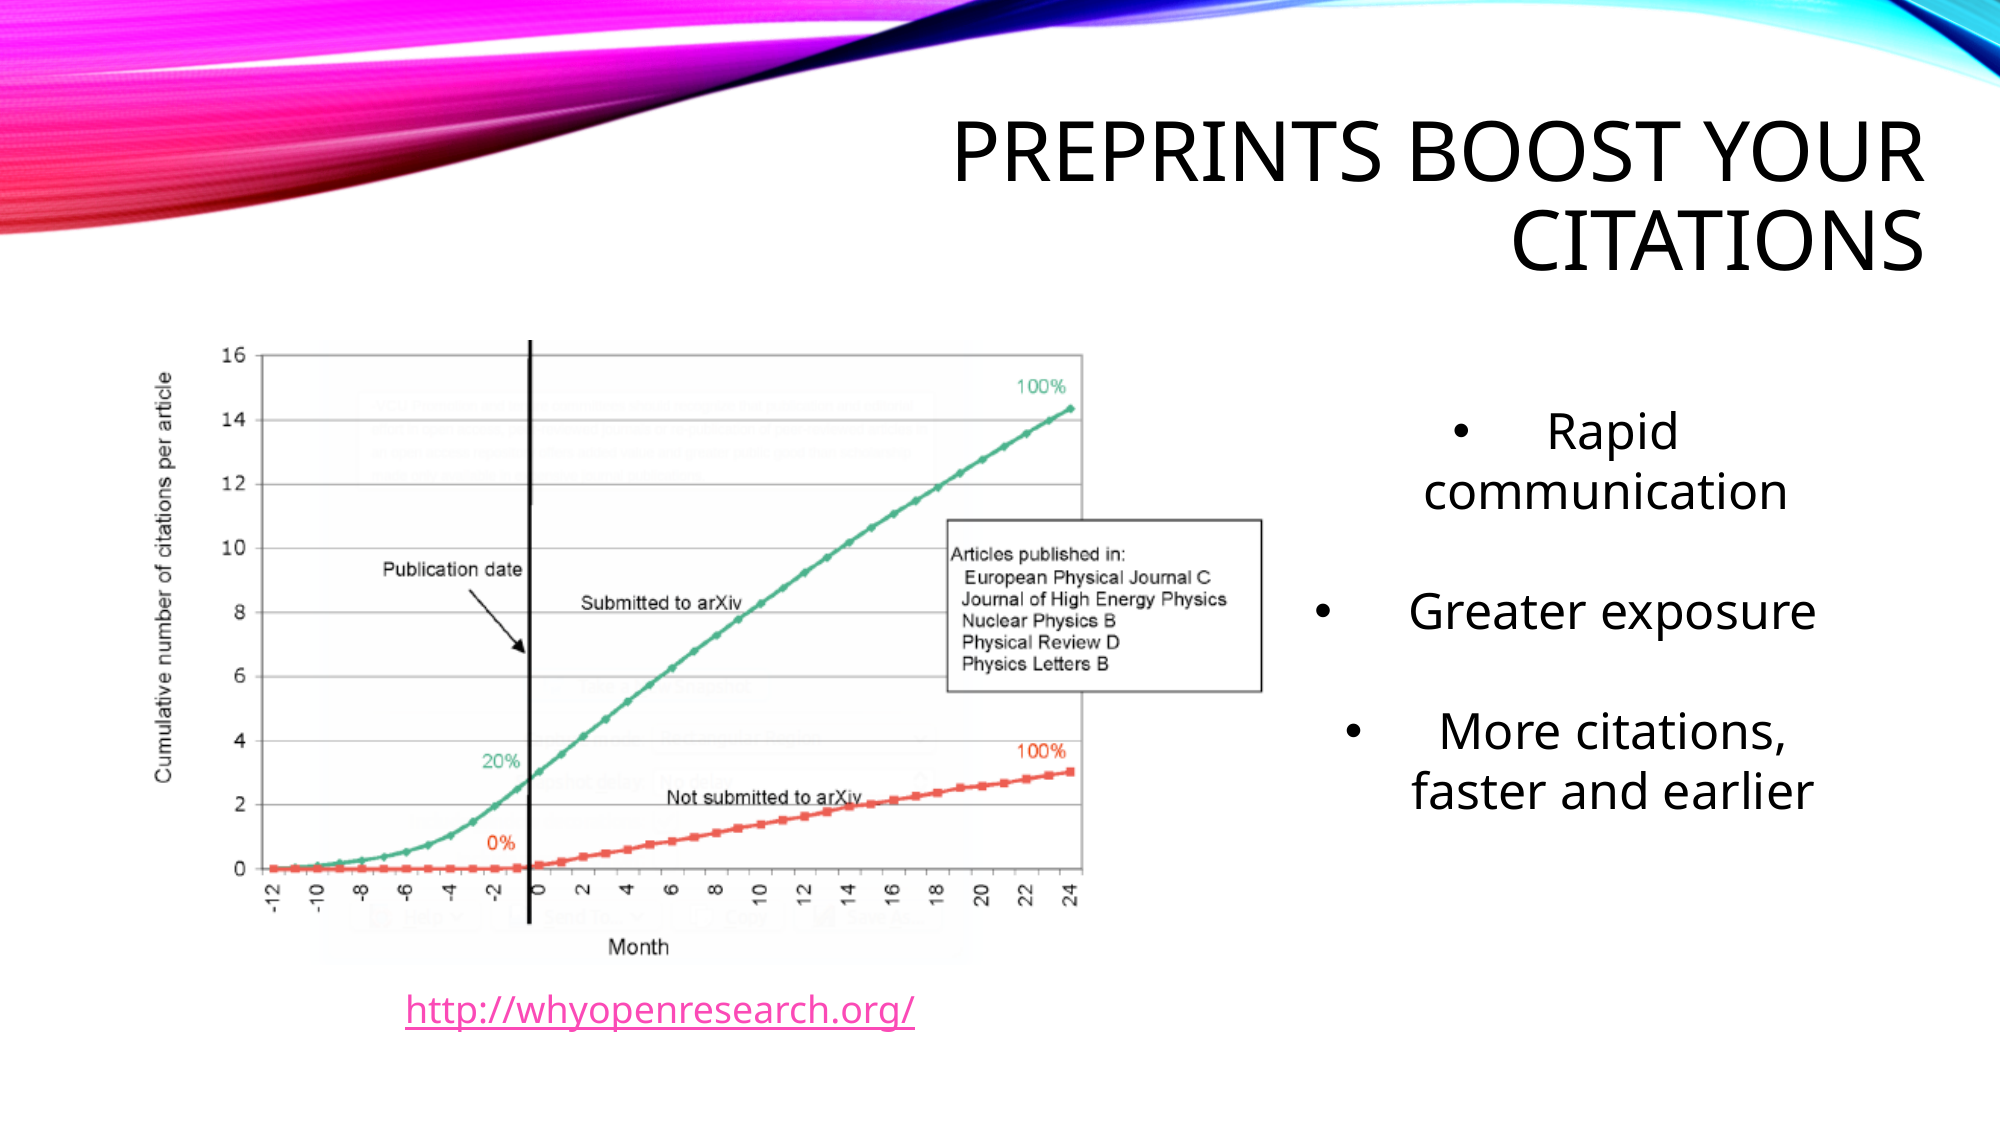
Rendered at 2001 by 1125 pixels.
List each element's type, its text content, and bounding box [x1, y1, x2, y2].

picture [1890, 0, 2000, 75]
text_box http://whyopenresearch.org/ [390, 978, 931, 1090]
text_box Rapid communication Greater exposure More citations, faster and earlier [1276, 392, 1856, 828]
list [143, 340, 1267, 965]
picture [1910, 0, 2000, 45]
text_box Preprints boost your citations [529, 92, 1942, 305]
picture [0, 0, 2000, 237]
